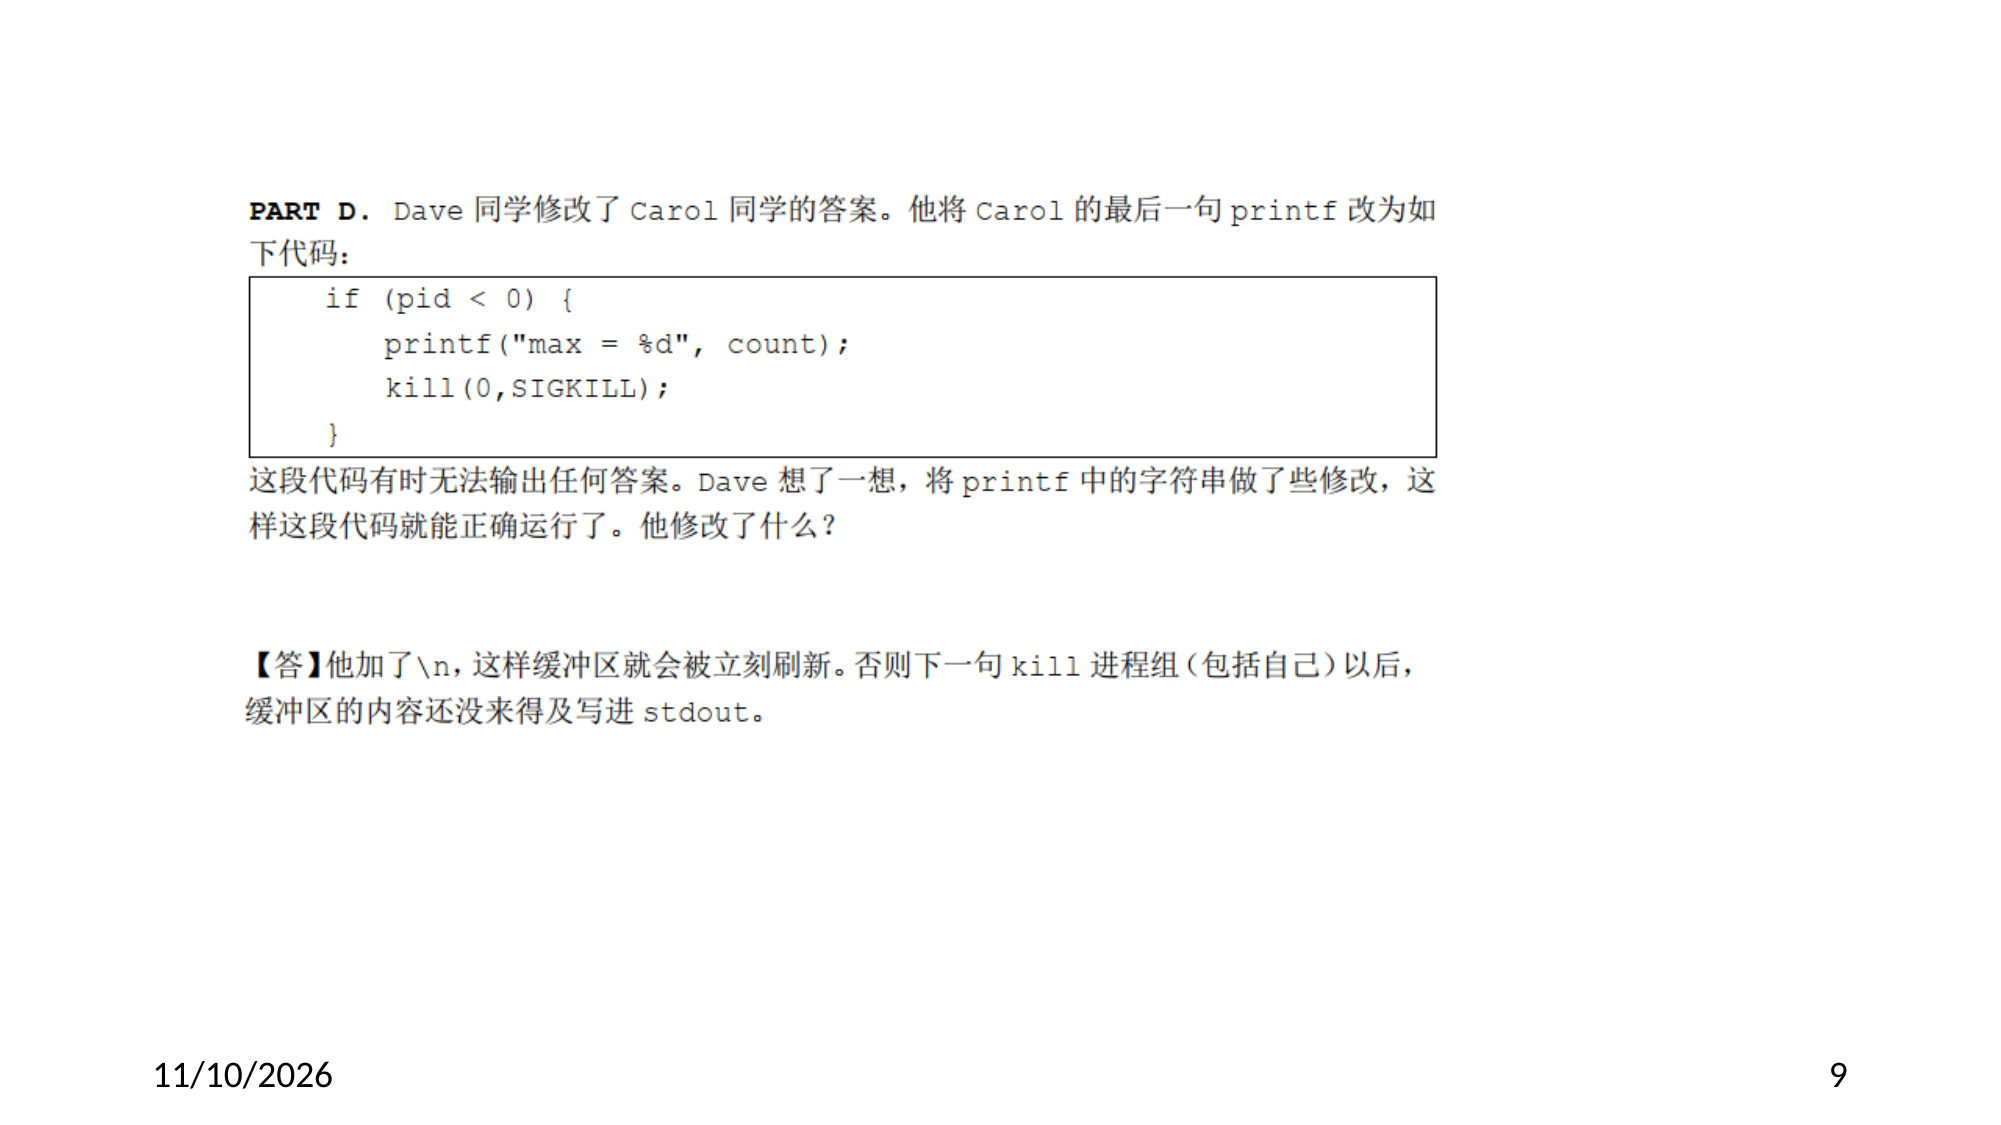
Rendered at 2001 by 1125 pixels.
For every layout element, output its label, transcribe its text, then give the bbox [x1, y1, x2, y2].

picture [223, 630, 1436, 744]
slide_number 9 [1412, 1042, 1863, 1103]
picture [210, 184, 1475, 557]
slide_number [137, 1042, 588, 1103]
